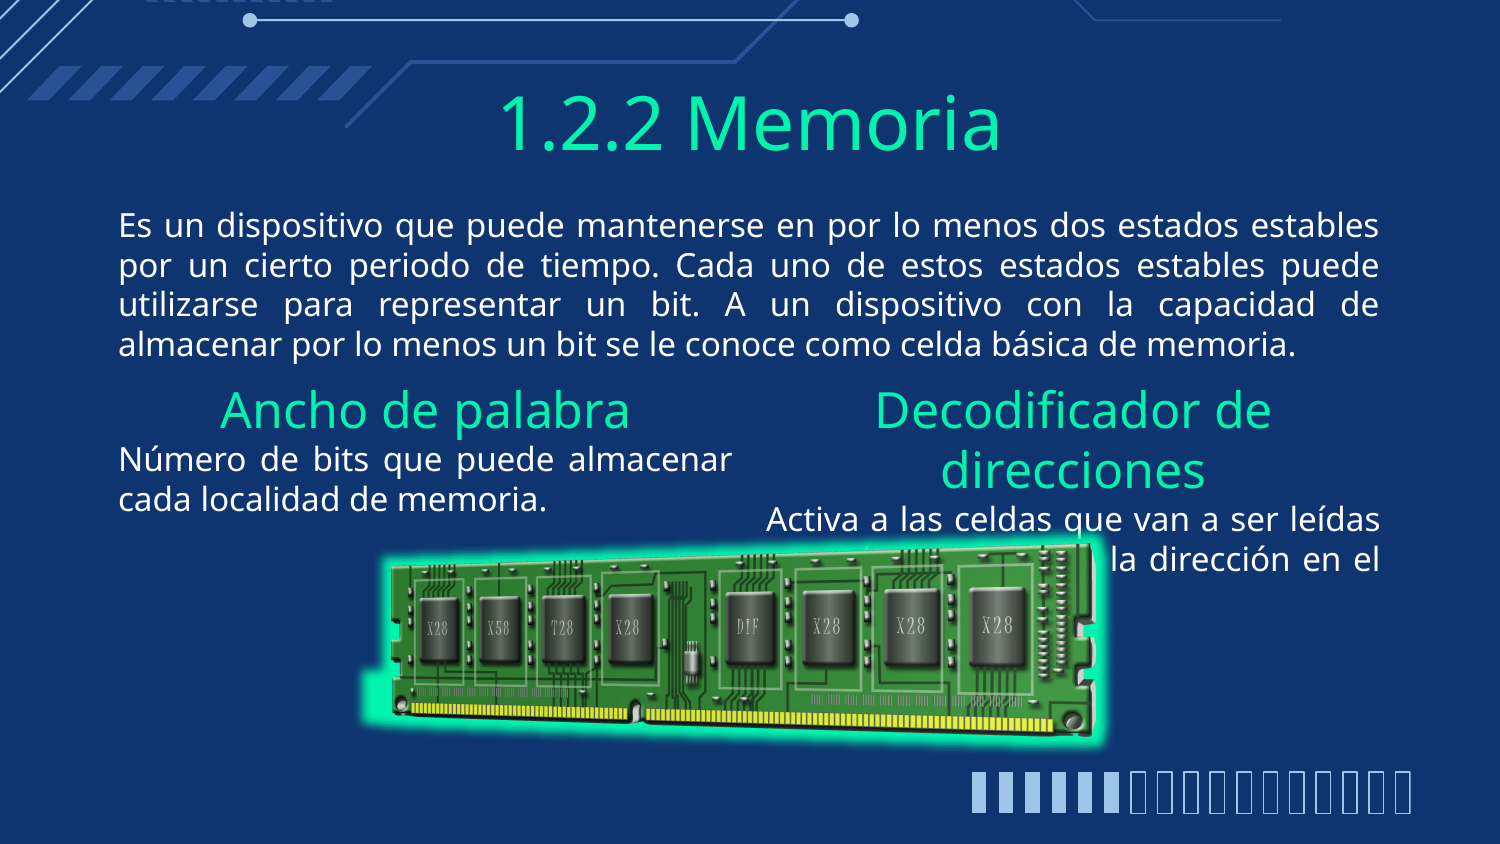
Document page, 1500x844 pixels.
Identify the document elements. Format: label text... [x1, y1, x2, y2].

text_box Decodificador de direcciones Activa a las celdas que van a ser leídas o escritas a partir de la dirección en el bus. [734, 378, 1382, 750]
list Es un dispositivo que puede mantenerse en por lo menos dos estados estables por un cierto periodo de tiempo. Cada uno de estos estados estables puede utilizarse para representar un bit. A un dispositivo con la capacidad de almacenar por lo menos un bit se le conoce como celda básica de memoria. [118, 203, 1382, 526]
title 1.2.2 Memoria [118, 75, 1382, 156]
picture [371, 543, 1096, 737]
text_box Ancho de palabra Número de bits que puede almacenar cada localidad de memoria. [118, 378, 734, 750]
